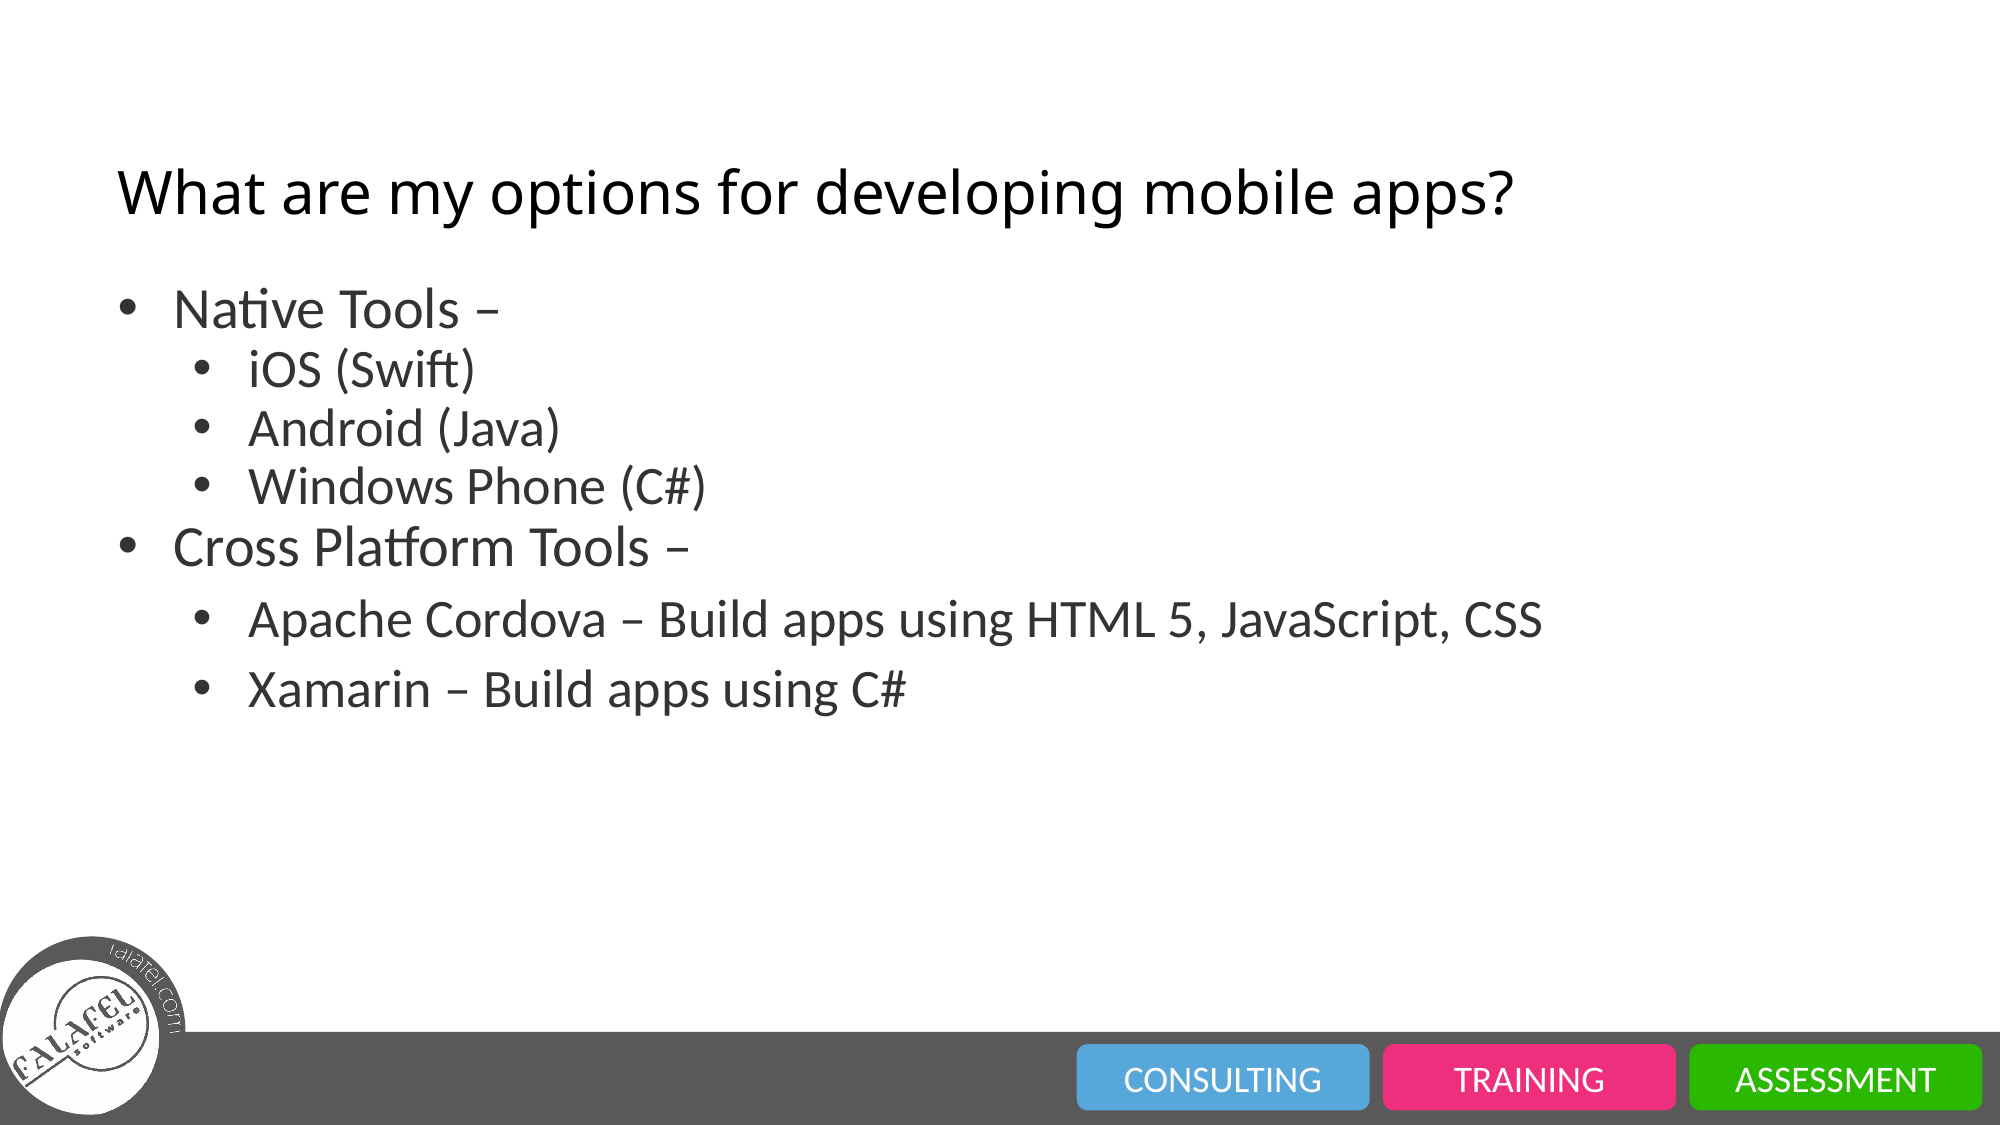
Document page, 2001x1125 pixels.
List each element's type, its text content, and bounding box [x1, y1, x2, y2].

list Native Tools – iOS (Swift) Android (Java) Windows Phone (C#) Cross Platform Tools – Apache Cordova – Build apps using HTML 5, JavaScript, CSS Xamarin – Build apps using C# [102, 270, 1661, 896]
picture [0, 941, 181, 1115]
title What are my options for developing mobile apps? [102, 114, 1607, 235]
